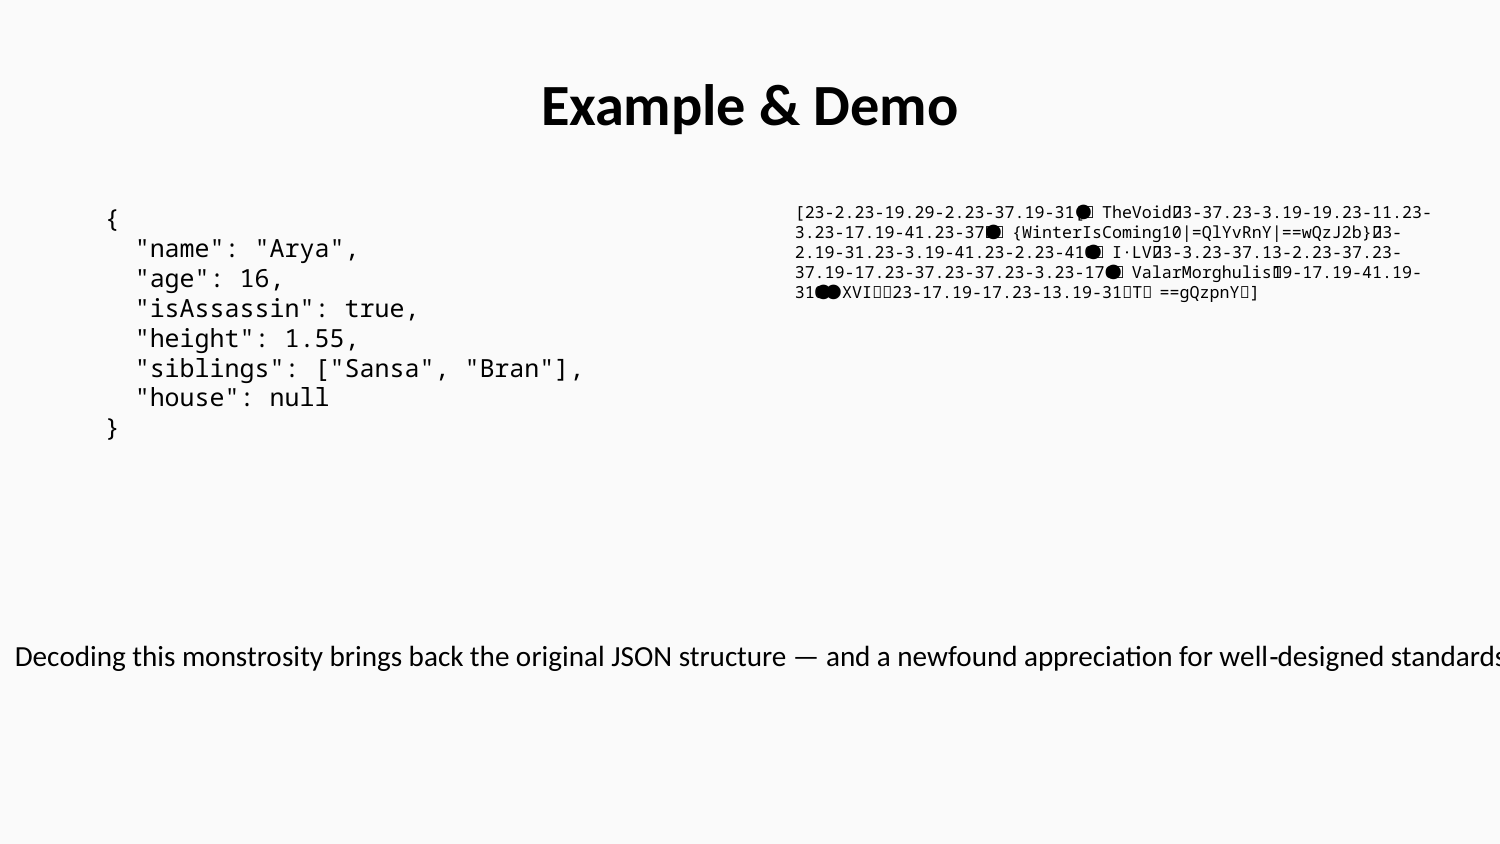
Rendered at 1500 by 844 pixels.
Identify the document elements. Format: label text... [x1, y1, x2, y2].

text_box [23-2.23-19.29-2.23-37.19-31🔥[🌑TheVoid💀🐉23-37.23-3.19-19.23-11.23-3.23-17.19-41.23-37🔥B🌑{WinterIsComing10|=QlYvRnY|==wQzJ2b}💀🐉23-2.19-31.23-3.19-41.23-2.23-41🔥O🌑I∙LV💀🐉23-3.23-37.13-2.23-37.23-37.19-17.23-37.23-37.23-3.23-17🔥C🌑ValarMorghulis💀🐉19-17.19-41.19-31🔥O🌑XVI💀🐉23-17.19-17.23-13.19-31🔥T🌑==gQzpnY💀] [779, 194, 1455, 310]
text_box Decoding this monstrosity brings back the original JSON structure — and a newfound appreciation for well‑designed standards. [0, 629, 1500, 680]
text_box { "name": "Arya", "age": 16, "isAssassin": true, "height": 1.55, "siblings": ["Sansa", "Bran"], "house": null } [89, 194, 720, 450]
text_box Example & Demo [526, 60, 974, 145]
